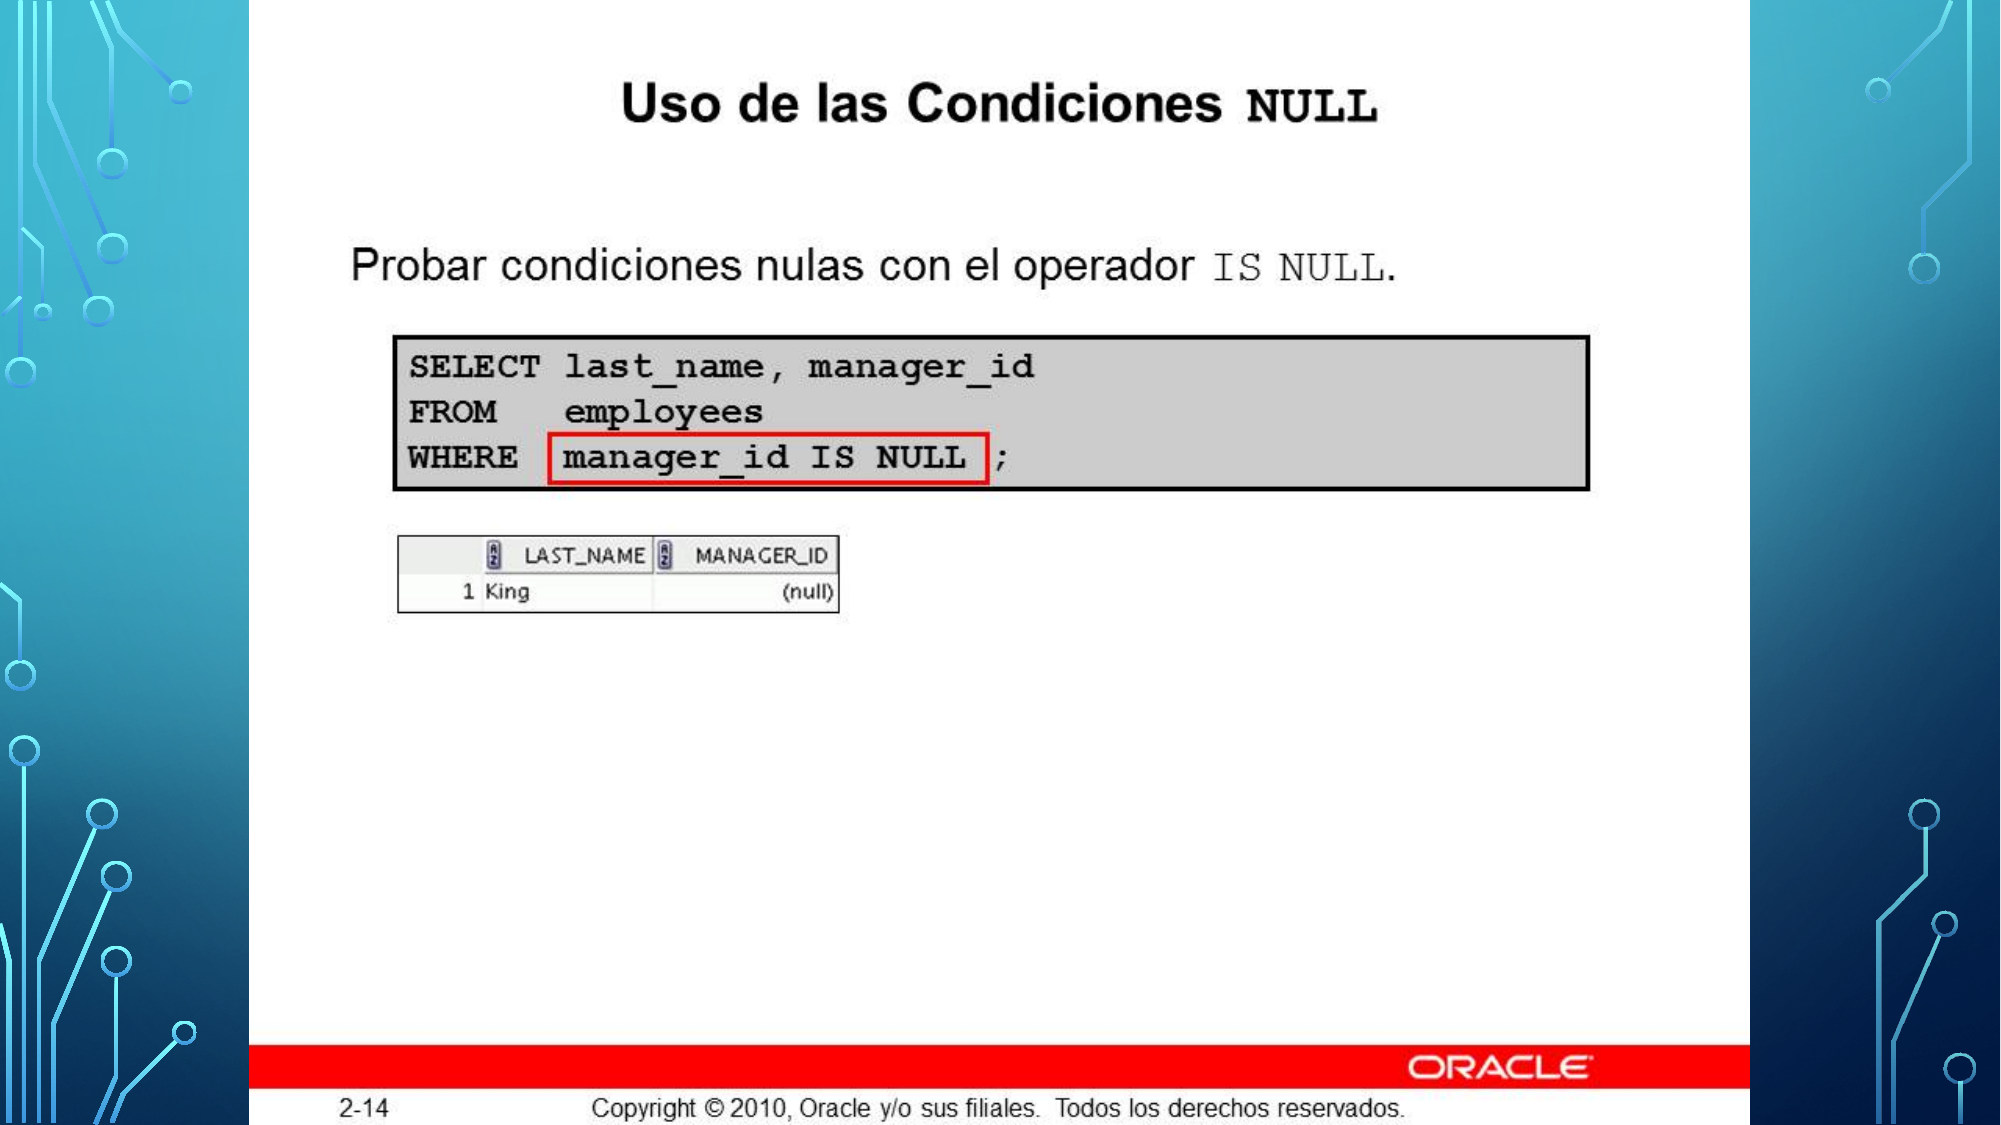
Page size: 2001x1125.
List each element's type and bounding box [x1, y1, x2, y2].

picture [249, 0, 1751, 1125]
